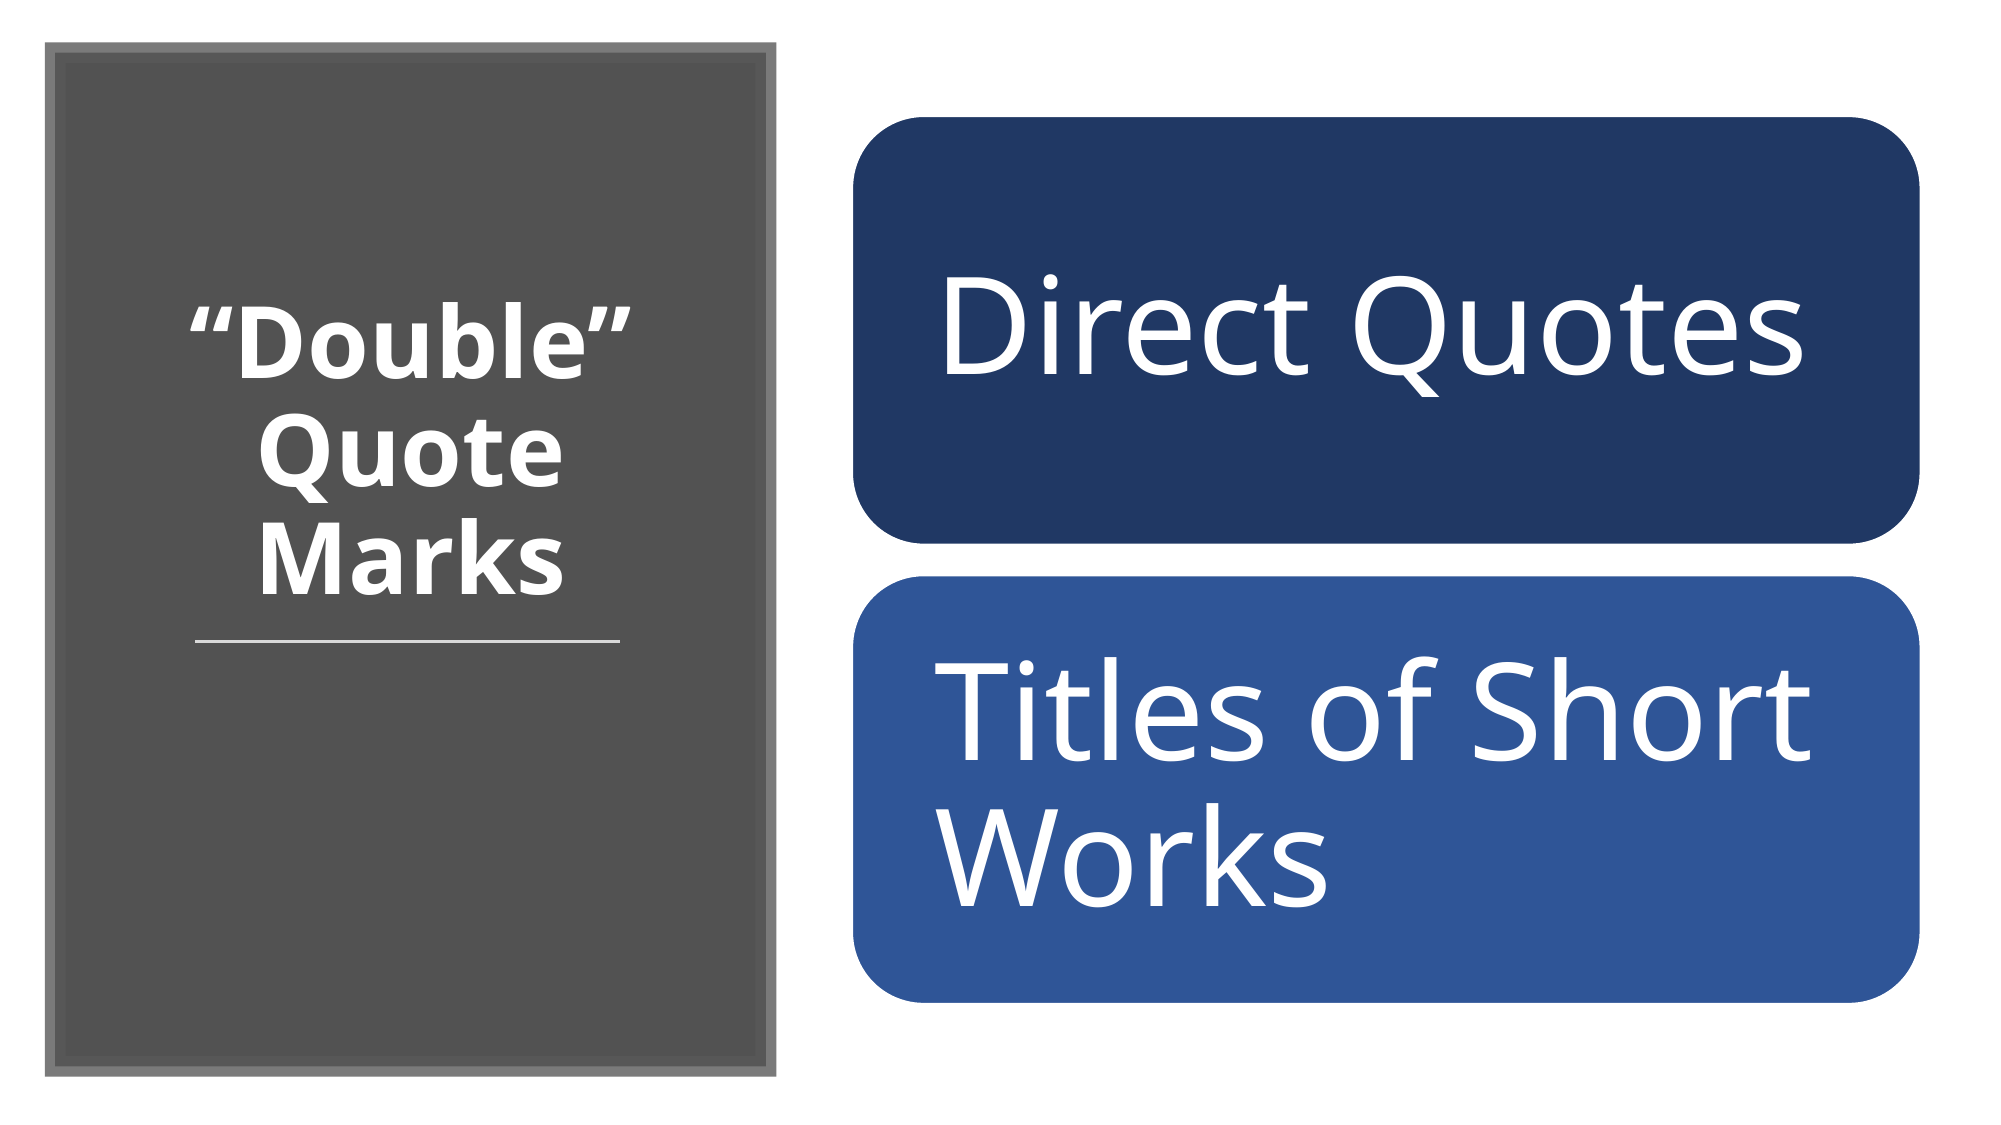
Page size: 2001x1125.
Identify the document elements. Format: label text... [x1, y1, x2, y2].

text_box [54, 52, 767, 1067]
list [852, 77, 1921, 1043]
title “Double” Quote Marks [110, 149, 711, 624]
